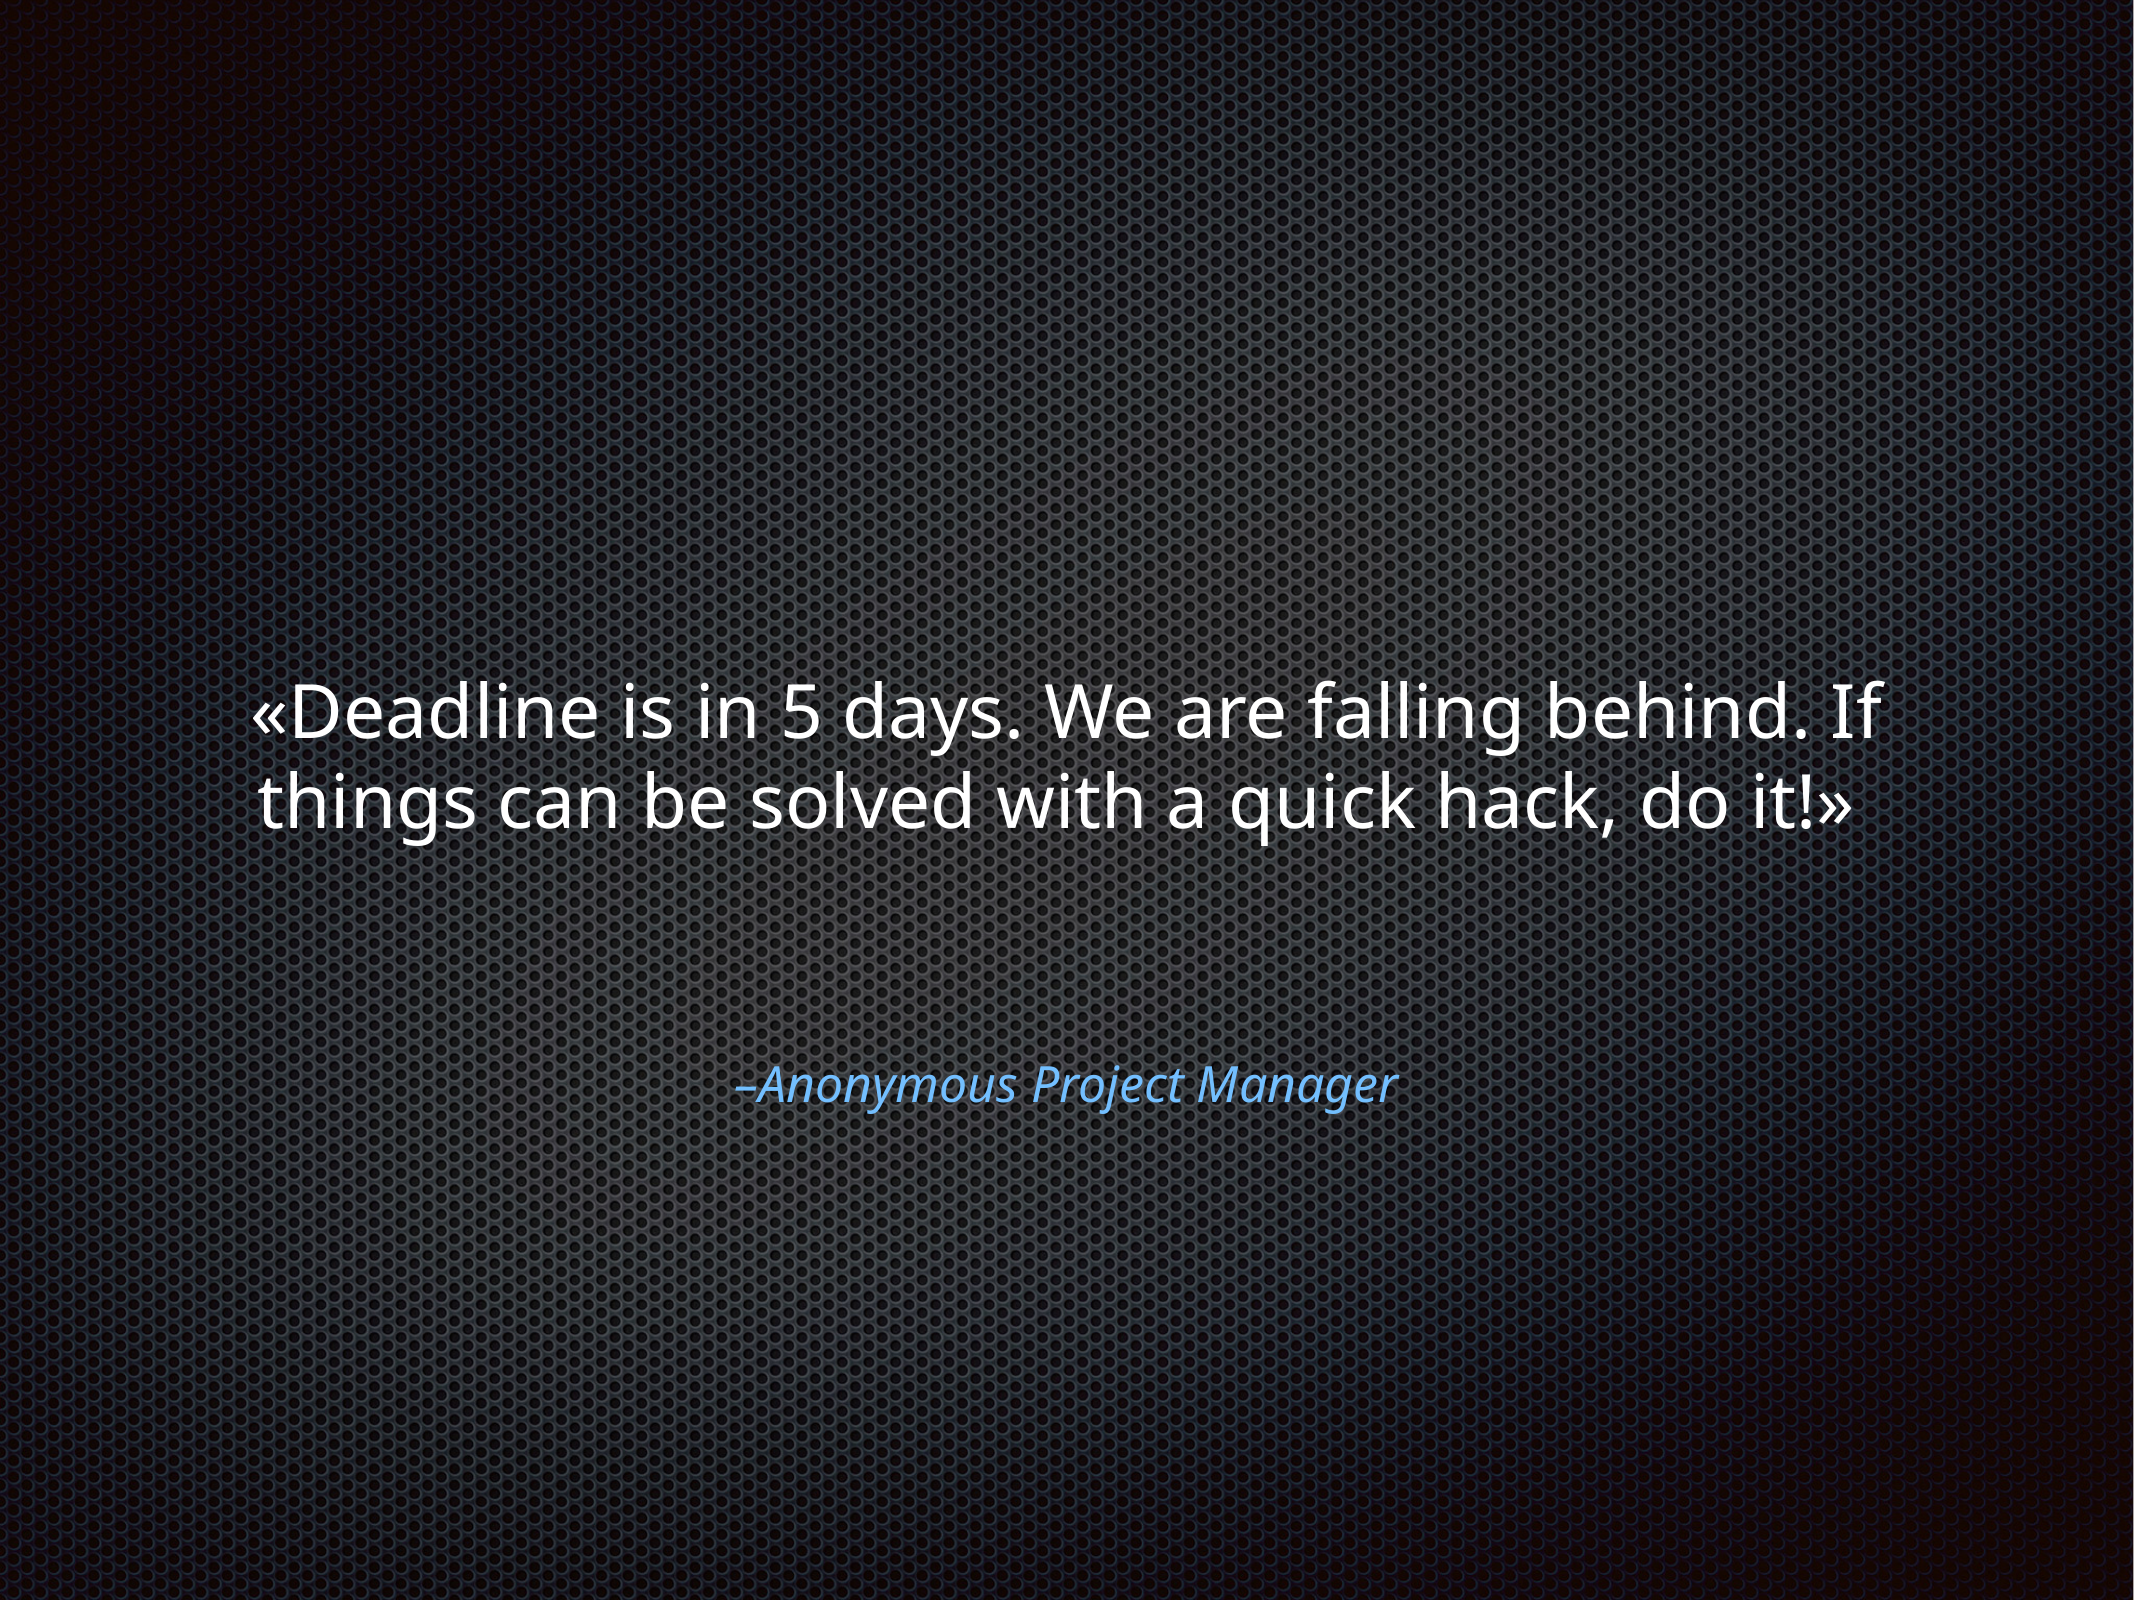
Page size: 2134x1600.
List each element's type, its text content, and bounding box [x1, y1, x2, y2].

list «Deadline is in 5 days. We are falling behind. If things can be solved with a quick hack, do it!» [207, 653, 1926, 853]
list –Anonymous Project Manager [207, 1043, 1926, 1120]
picture [0, 0, 2134, 1600]
